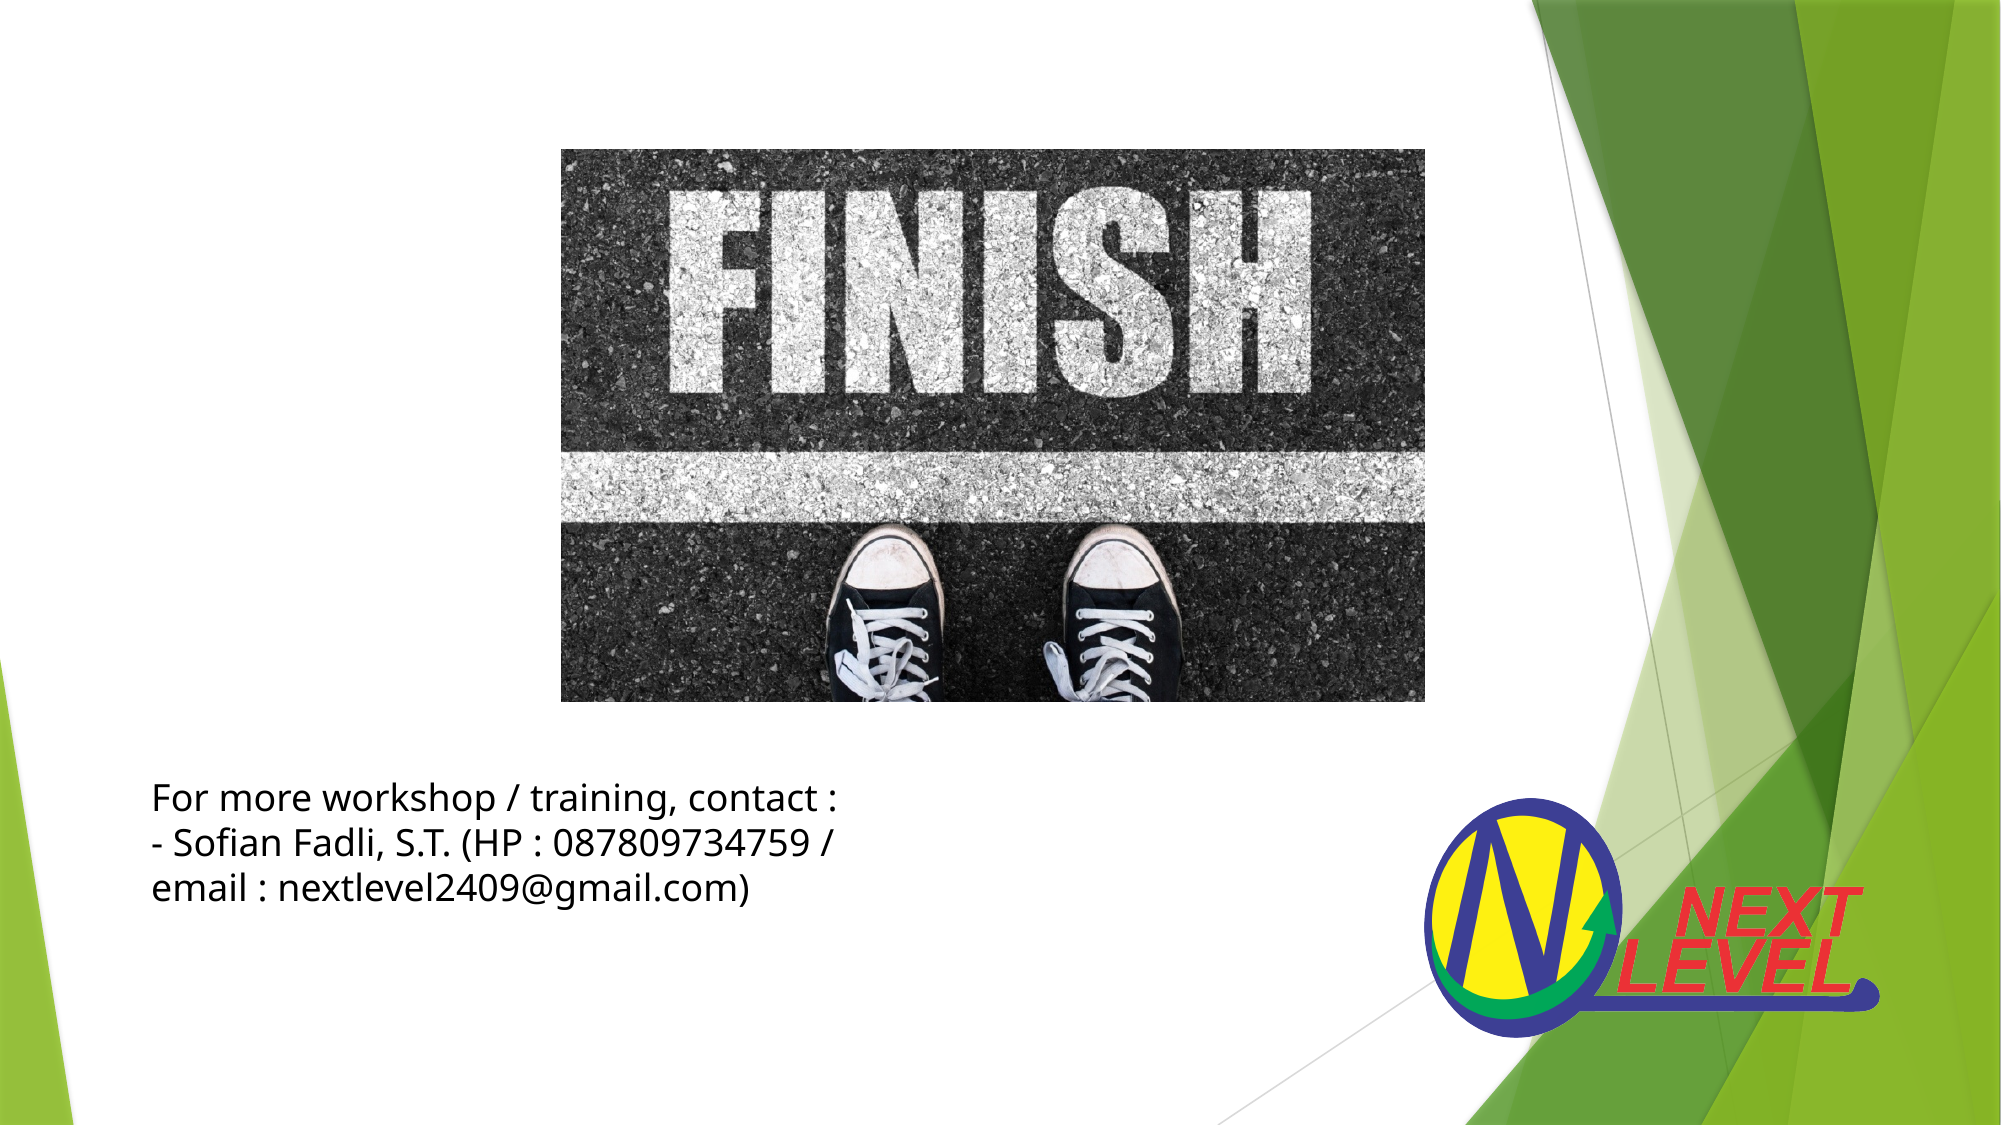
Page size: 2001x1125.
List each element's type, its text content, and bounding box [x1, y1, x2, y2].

text_box For more workshop / training, contact : - Sofian Fadli, S.T. (HP : 087809734759 / email : nextlevel2409@gmail.com) [136, 766, 854, 917]
picture [1423, 798, 1881, 1038]
picture [560, 148, 1425, 702]
